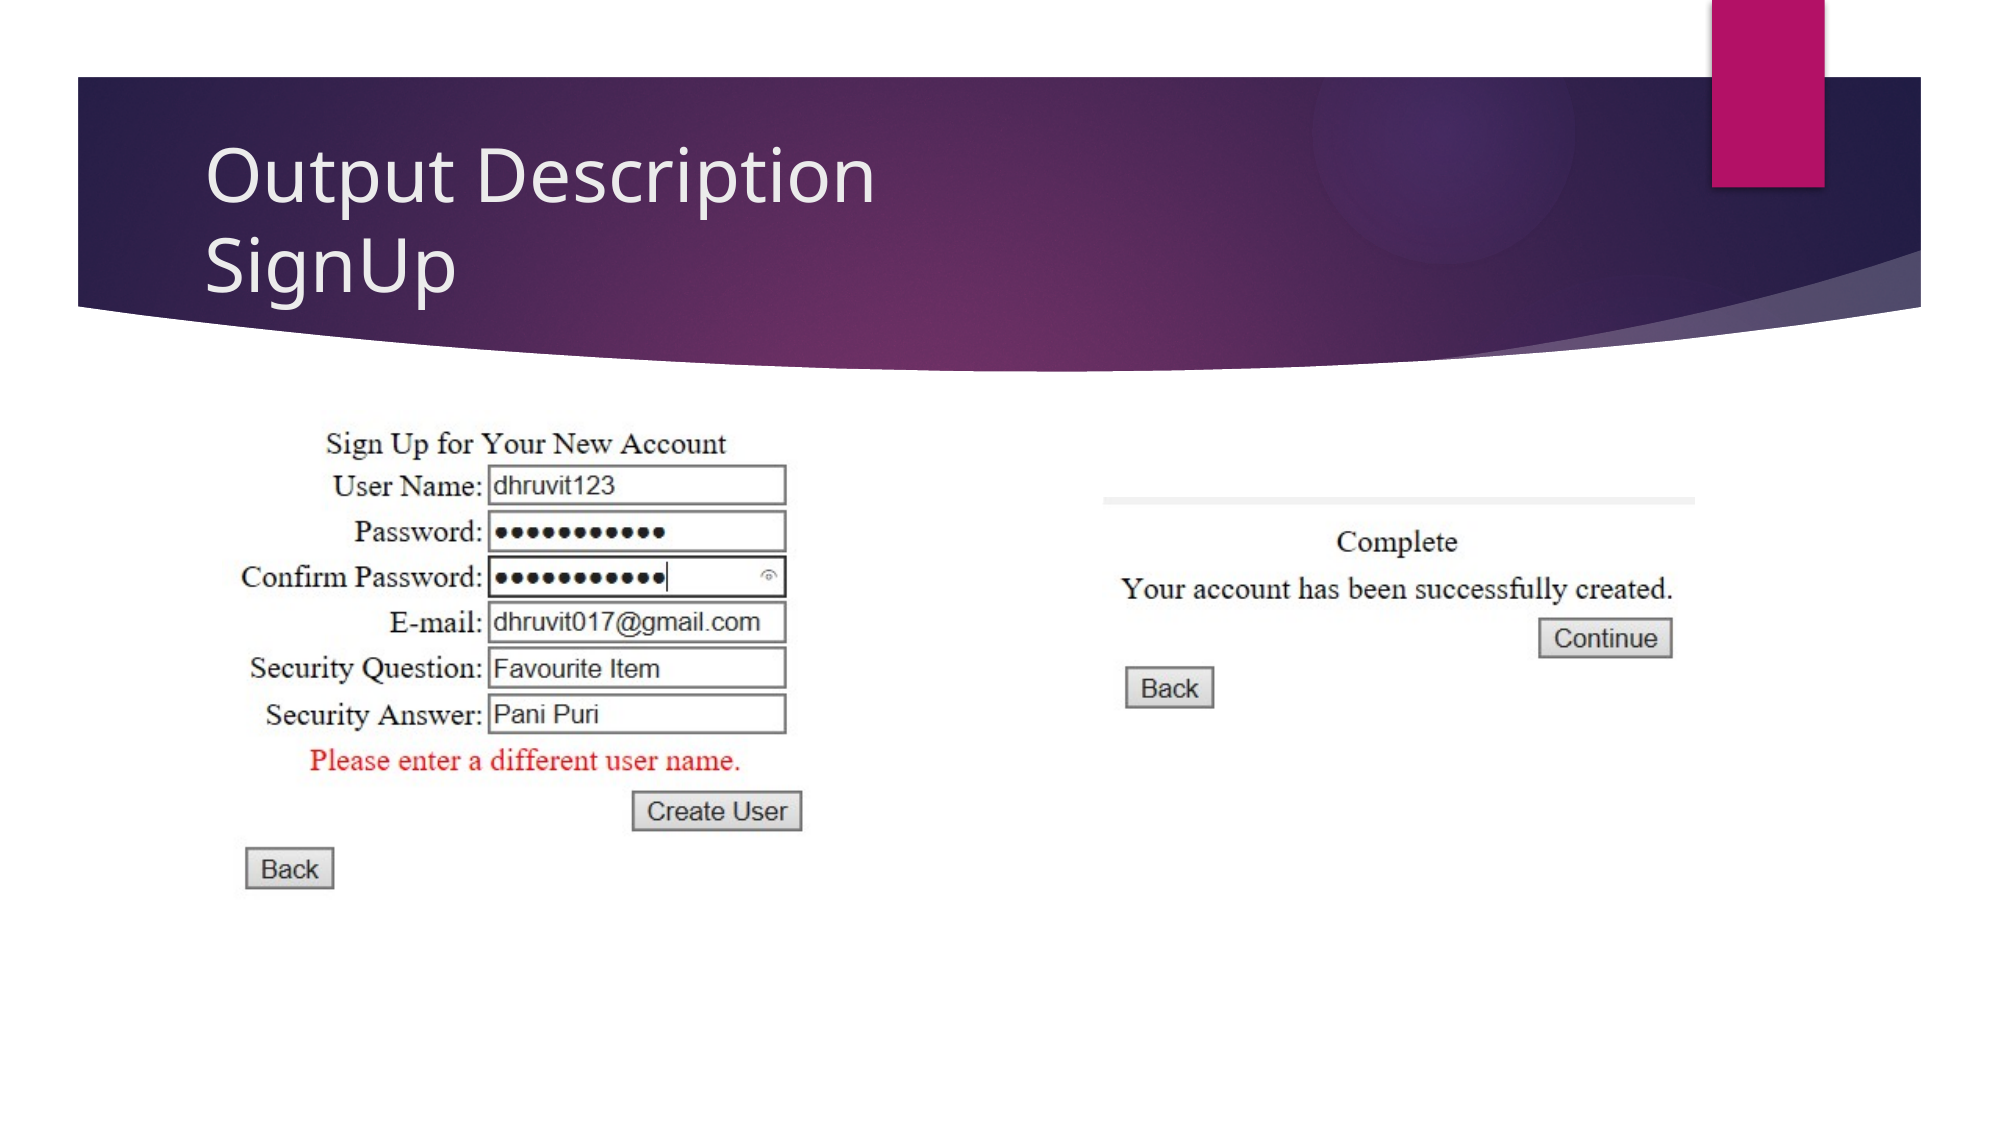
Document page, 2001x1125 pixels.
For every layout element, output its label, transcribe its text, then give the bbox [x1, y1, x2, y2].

title Output Description SignUp [189, 159, 1627, 276]
picture [1102, 497, 1695, 723]
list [221, 410, 834, 910]
